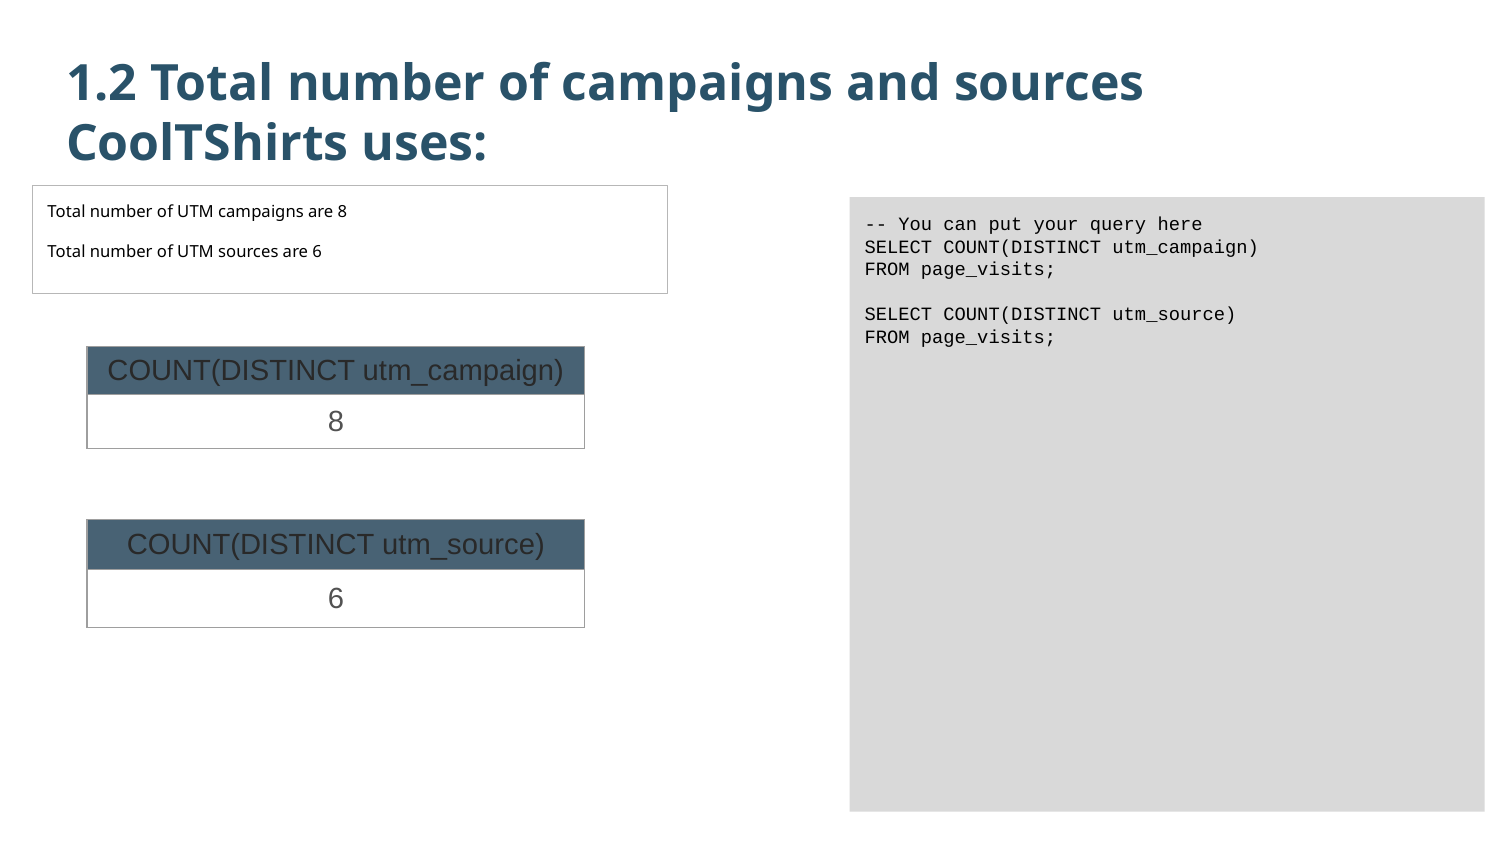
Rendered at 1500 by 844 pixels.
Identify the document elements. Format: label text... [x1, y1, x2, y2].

text_box -- You can put your query here SELECT COUNT(DISTINCT utm_campaign) FROM page_visits; SELECT COUNT(DISTINCT utm_source) FROM page_visits; [849, 197, 1485, 812]
table_header COUNT(DISTINCT utm_source) [88, 520, 584, 569]
text_box Total number of UTM campaigns are 8 Total number of UTM sources are 6 [32, 185, 668, 294]
table_header COUNT(DISTINCT utm_campaign) [88, 347, 584, 394]
text_box 1.2 Total number of campaigns and sources CoolTShirts uses: [51, 48, 1449, 186]
table_cell 8 [88, 395, 584, 448]
table_cell 6 [88, 570, 584, 627]
